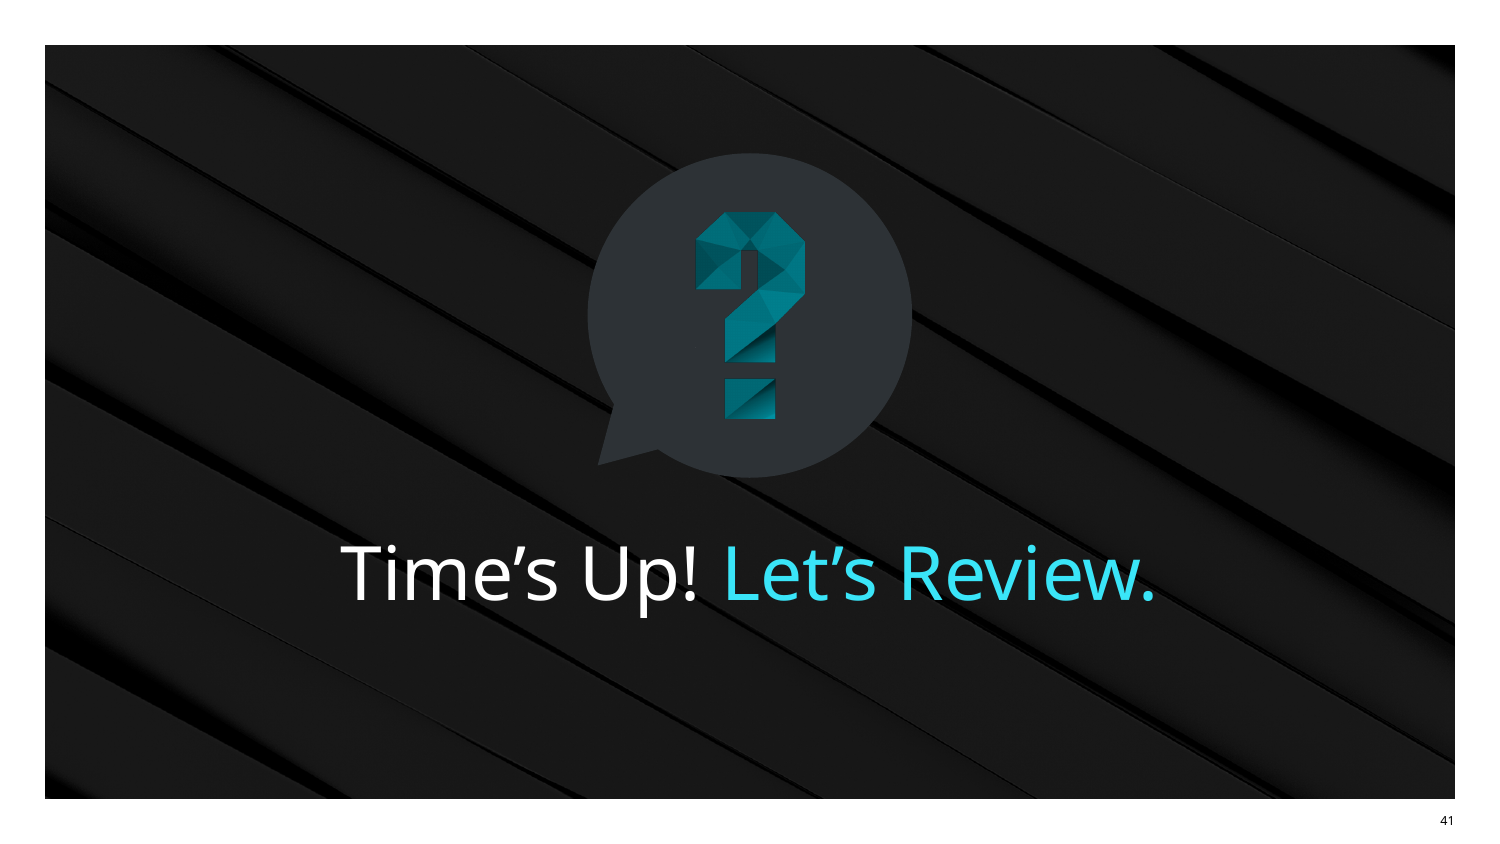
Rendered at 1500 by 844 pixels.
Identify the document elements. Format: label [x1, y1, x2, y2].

picture [45, 45, 1455, 799]
